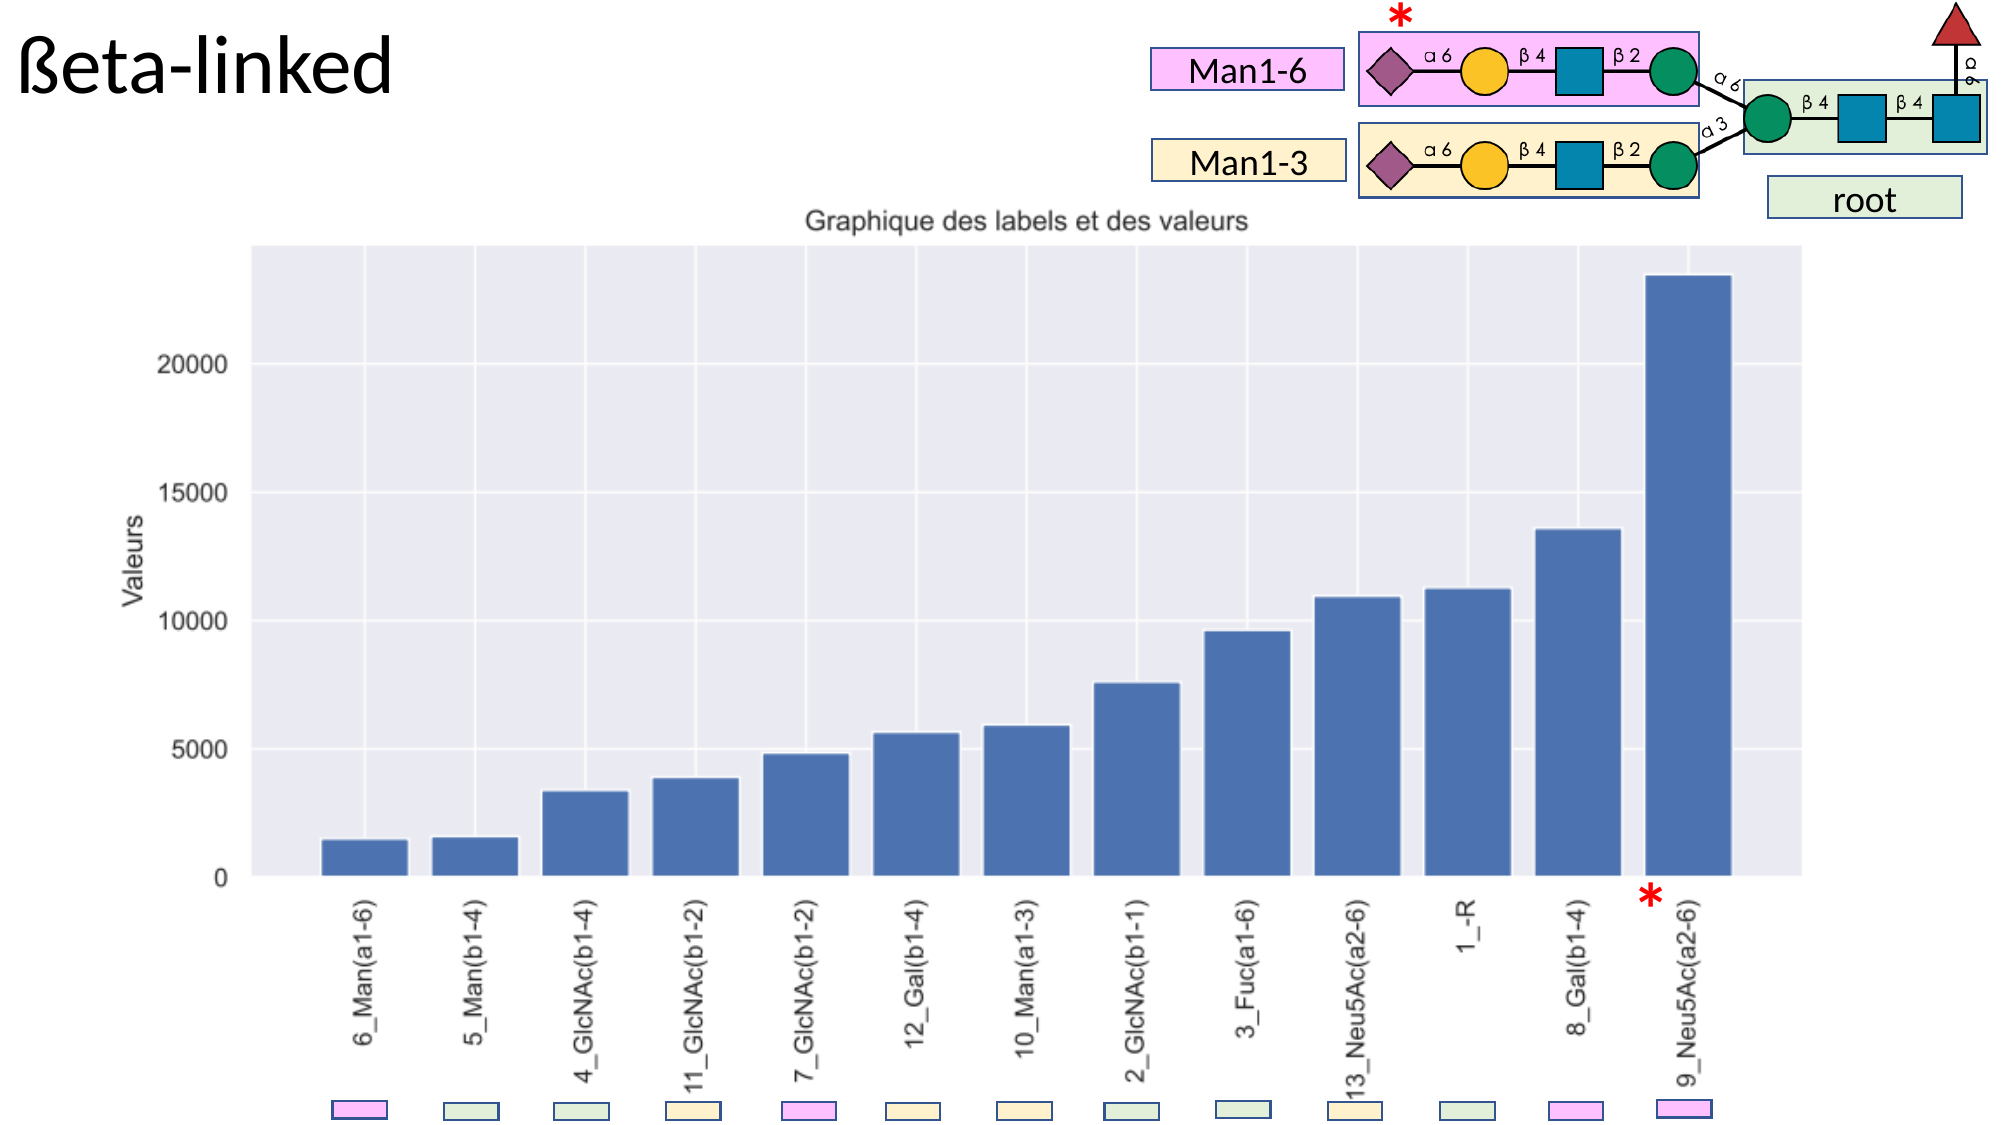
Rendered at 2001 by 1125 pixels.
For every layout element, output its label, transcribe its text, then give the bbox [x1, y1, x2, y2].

picture [0, 0, 2000, 1101]
text_box Man1-6 [1150, 47, 1343, 91]
text_box [1439, 1101, 1496, 1121]
text_box [1215, 1101, 1272, 1119]
text_box [996, 1101, 1053, 1121]
text_box [553, 1102, 610, 1121]
text_box [443, 1102, 500, 1121]
text_box [1327, 1101, 1383, 1121]
text_box [781, 1101, 837, 1121]
text_box [1103, 1102, 1160, 1121]
text_box ßeta-linked [1, 2, 412, 118]
text_box [665, 1101, 722, 1121]
text_box [331, 1101, 388, 1120]
text_box [885, 1102, 941, 1121]
text_box [1656, 1101, 1713, 1119]
text_box [1548, 1101, 1604, 1121]
